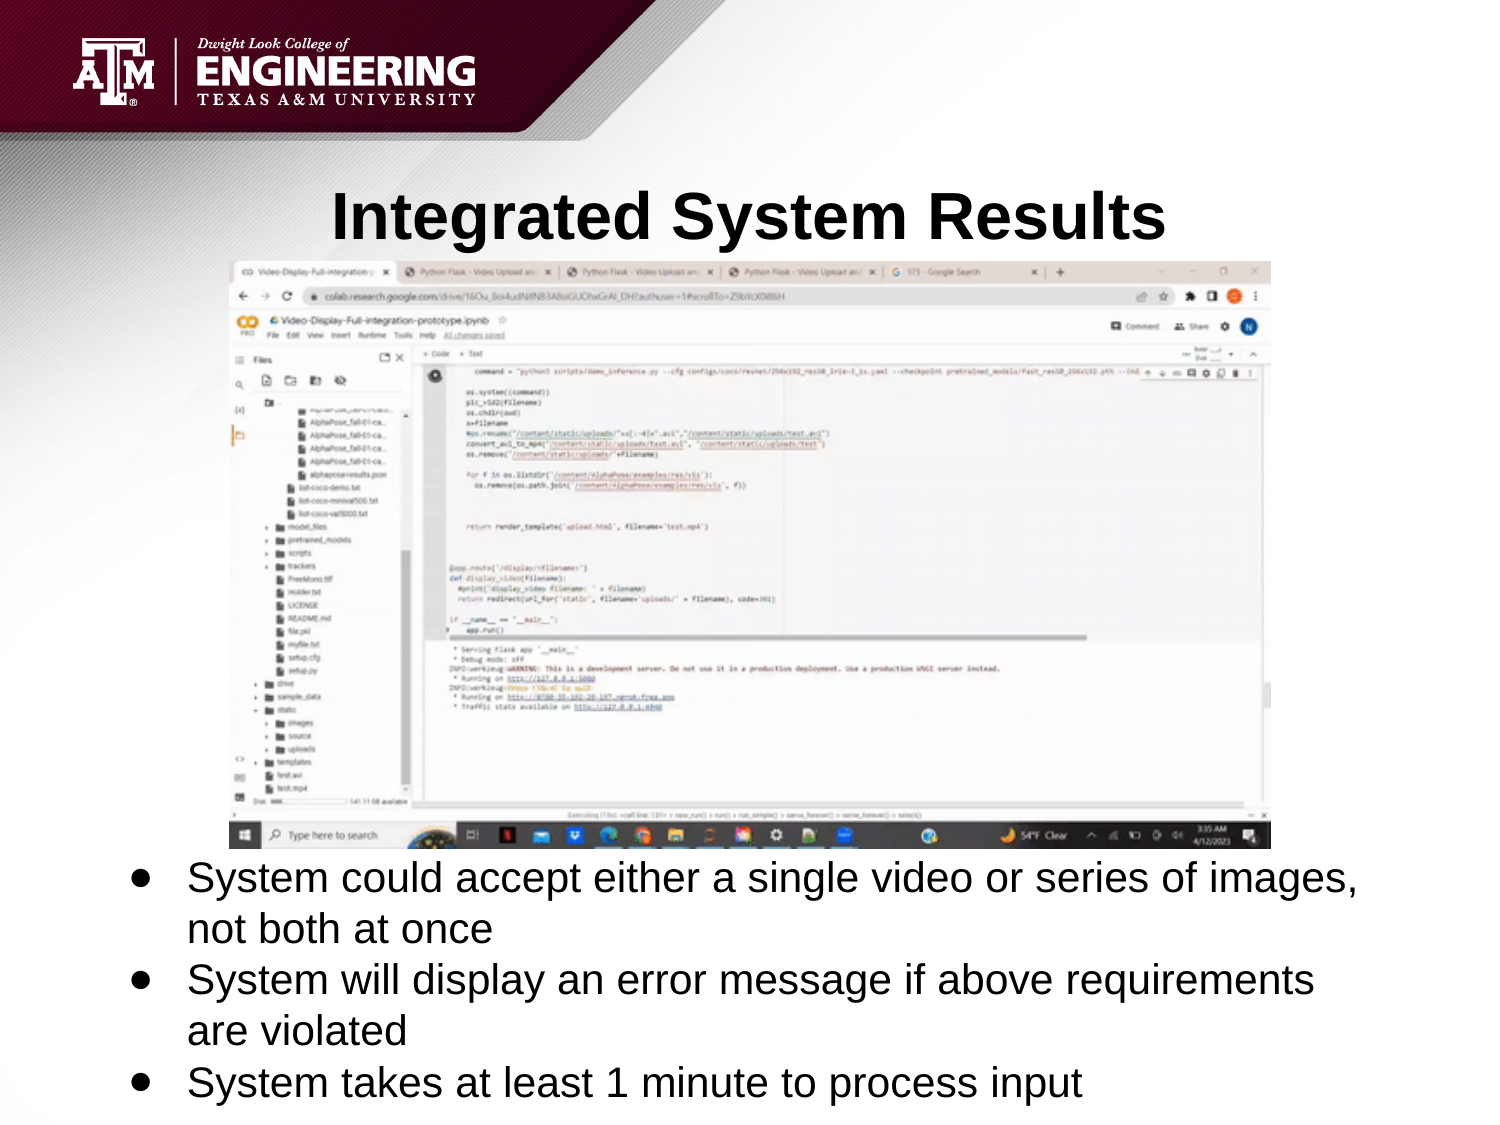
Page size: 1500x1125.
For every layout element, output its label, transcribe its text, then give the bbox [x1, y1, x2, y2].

title Integrated System Results [75, 147, 1425, 279]
text_box System could accept either a single video or series of images, not both at once System will display an error message if above requirements are violated System takes at least 1 minute to process input [96, 780, 1404, 1125]
picture [0, 0, 1500, 1125]
